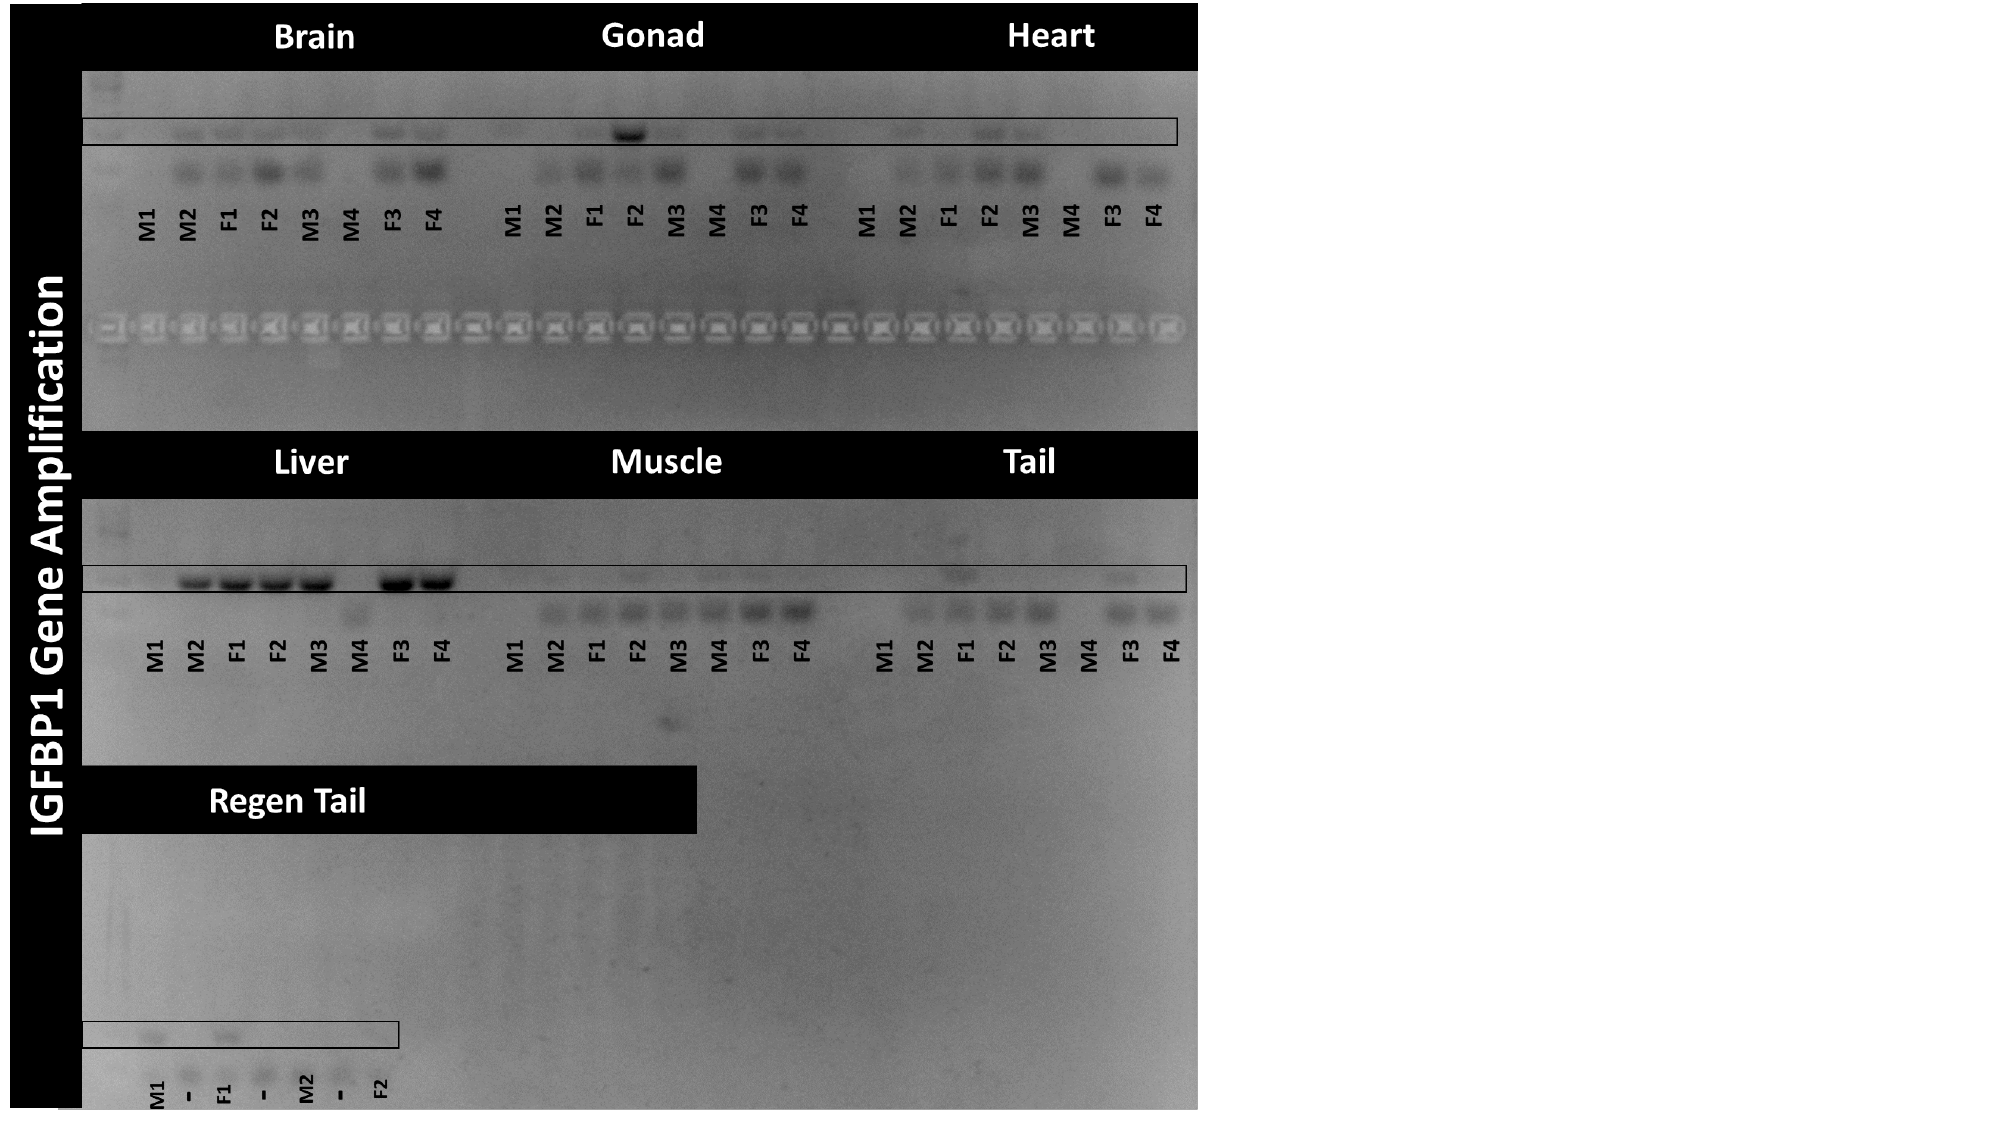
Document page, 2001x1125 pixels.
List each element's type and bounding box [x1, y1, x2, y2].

picture [0, 0, 1201, 1125]
